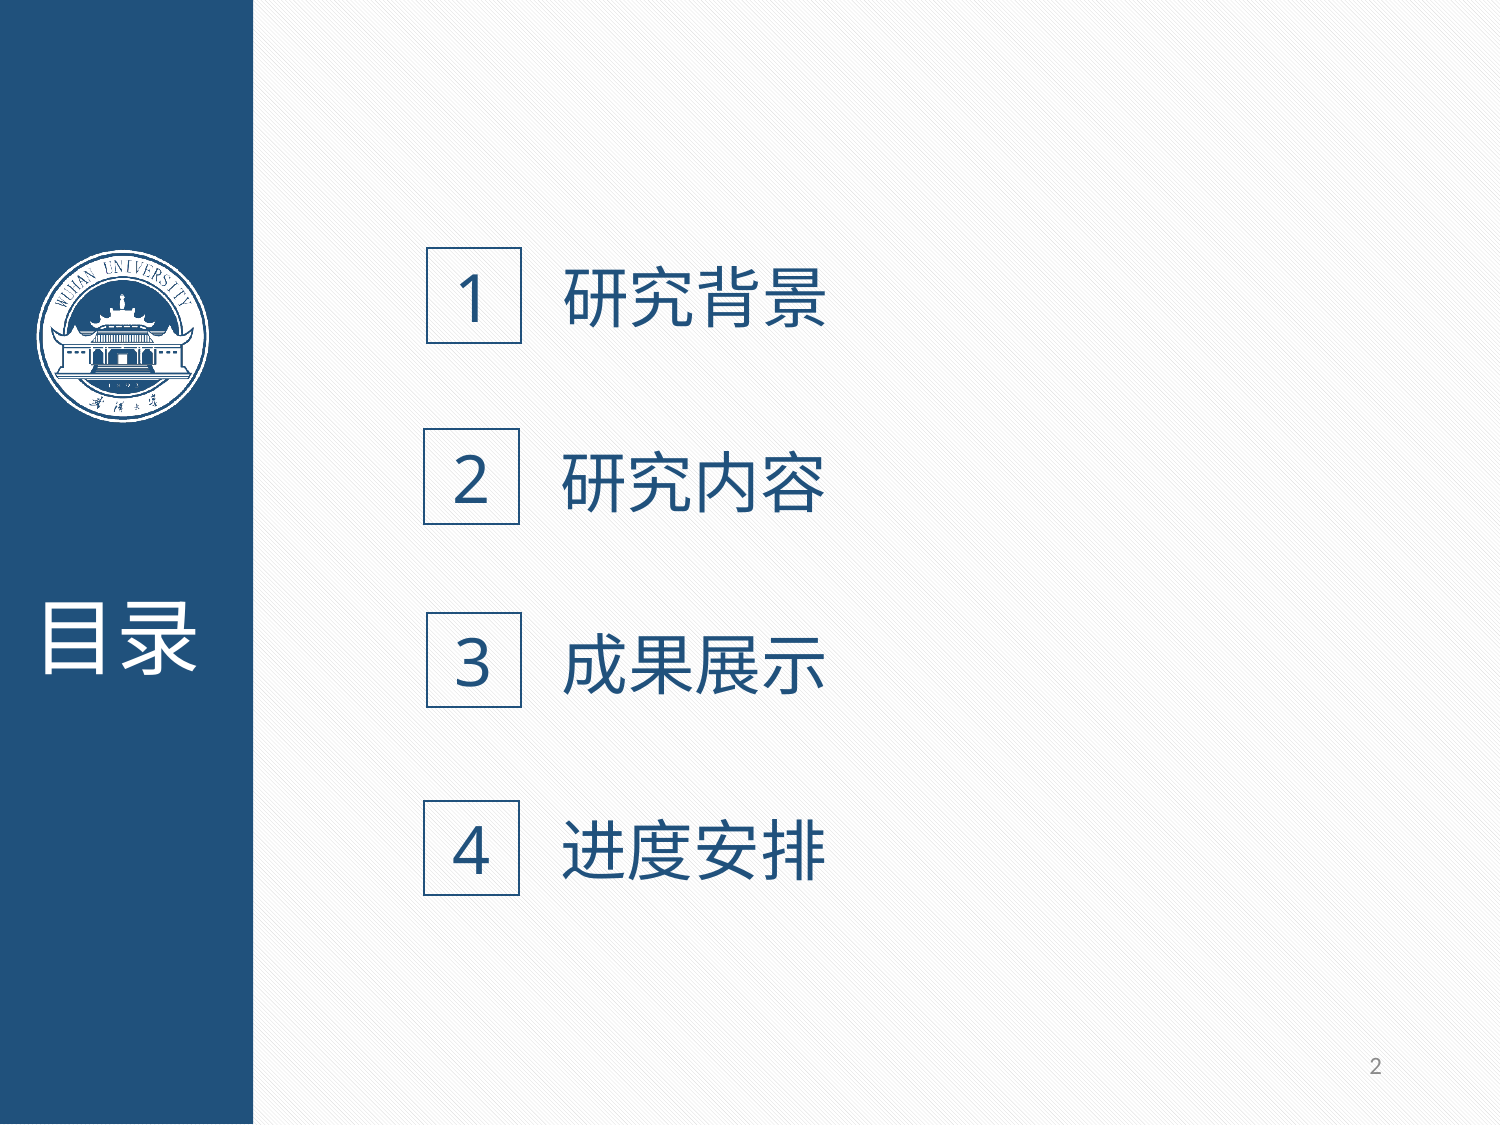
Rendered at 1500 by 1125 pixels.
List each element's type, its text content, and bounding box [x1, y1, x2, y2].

text_box 目录 [17, 576, 217, 693]
text_box 进度安排 [545, 801, 882, 896]
text_box 成果展示 [546, 615, 1213, 710]
text_box 研究背景 [547, 248, 885, 344]
text_box 4 [423, 800, 520, 896]
text_box 2 [1059, 1042, 1397, 1103]
text_box 2 [423, 428, 520, 525]
text_box [0, 0, 254, 1125]
text_box 研究内容 [545, 433, 1244, 529]
picture [10, 163, 246, 496]
text_box 1 [426, 247, 522, 344]
text_box 3 [426, 612, 522, 708]
